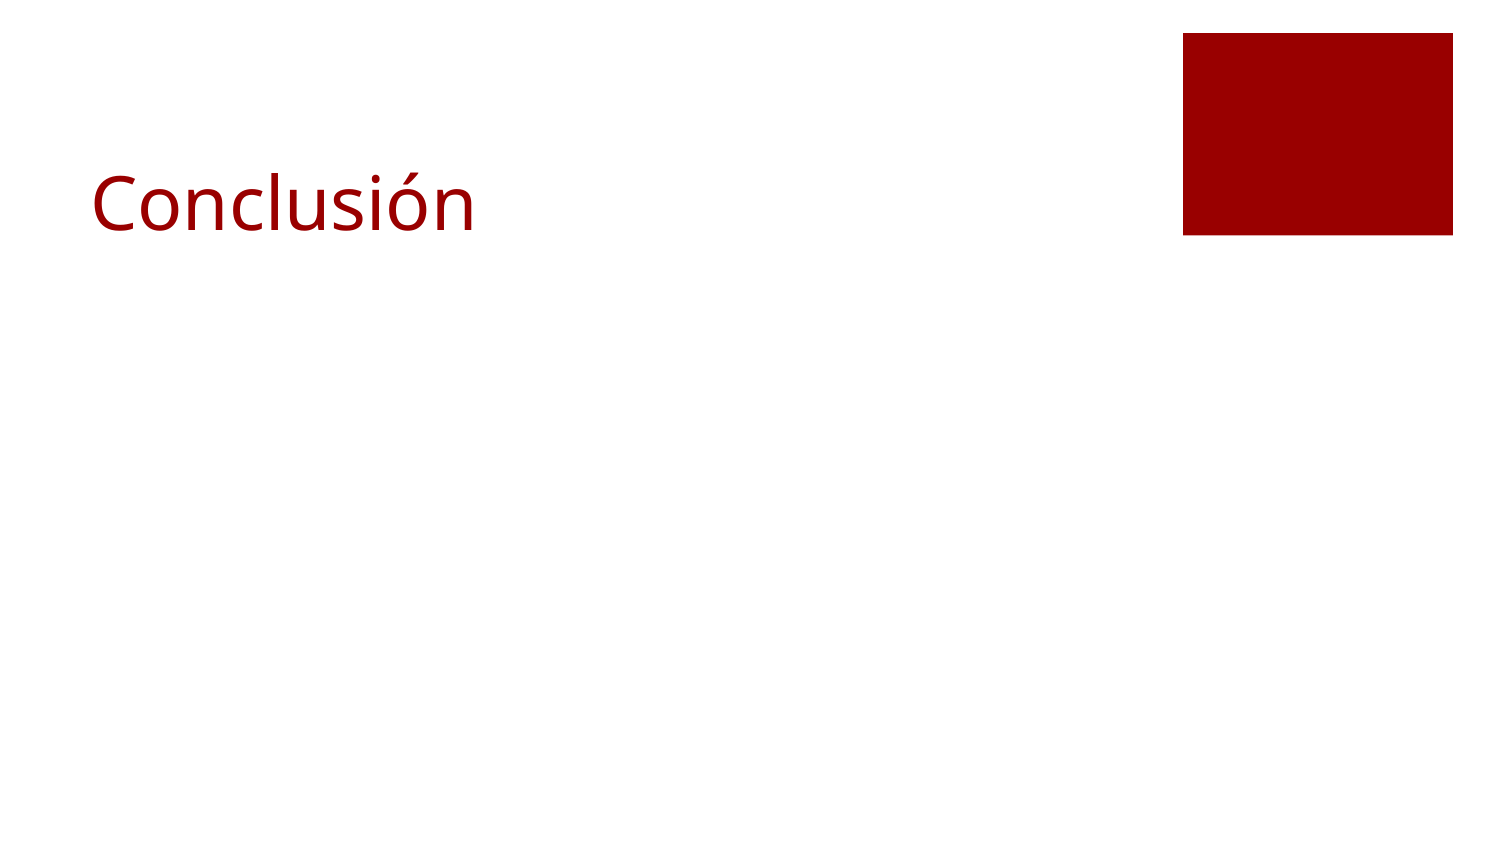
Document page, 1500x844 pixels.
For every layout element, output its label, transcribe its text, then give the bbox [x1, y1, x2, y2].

title Conclusión [75, 112, 1143, 254]
